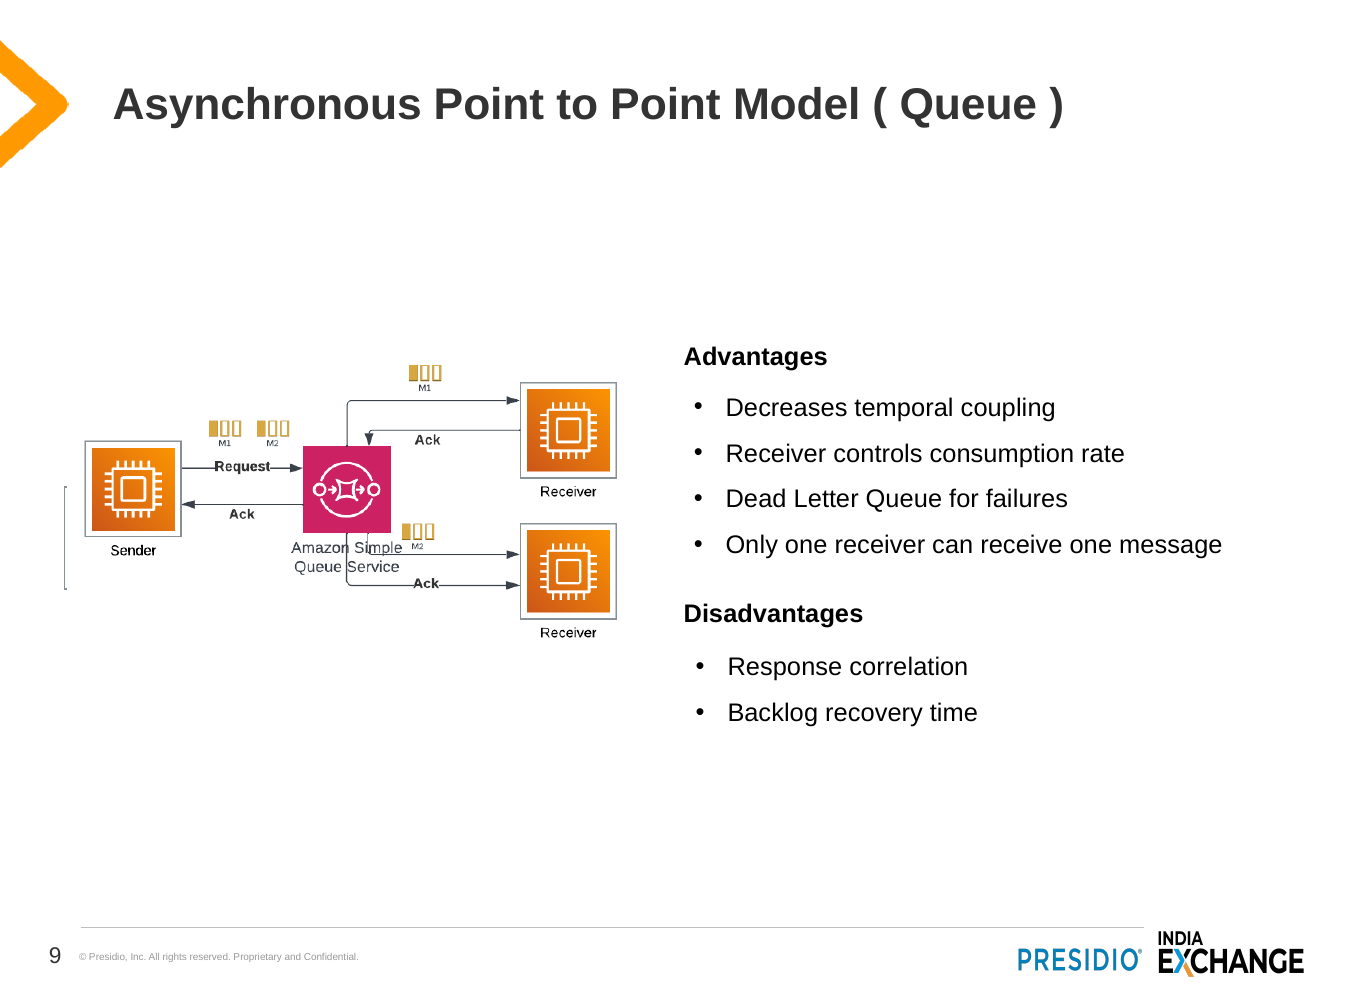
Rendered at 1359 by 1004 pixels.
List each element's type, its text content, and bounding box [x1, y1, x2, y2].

title Asynchronous Point to Point Model ( Queue ) [97, 55, 1163, 155]
text_box Disadvantages [668, 589, 879, 635]
text_box Decreases temporal coupling Receiver controls consumption rate Dead Letter Queue for failures Only one receiver can receive one message [679, 368, 1256, 567]
picture [0, 40, 69, 168]
text_box Advantages [668, 332, 844, 378]
slide_number 9 [0, 927, 77, 982]
text_box Response correlation Backlog recovery time [680, 627, 994, 734]
picture [47, 349, 644, 671]
picture [1016, 943, 1144, 976]
picture [1152, 920, 1309, 985]
